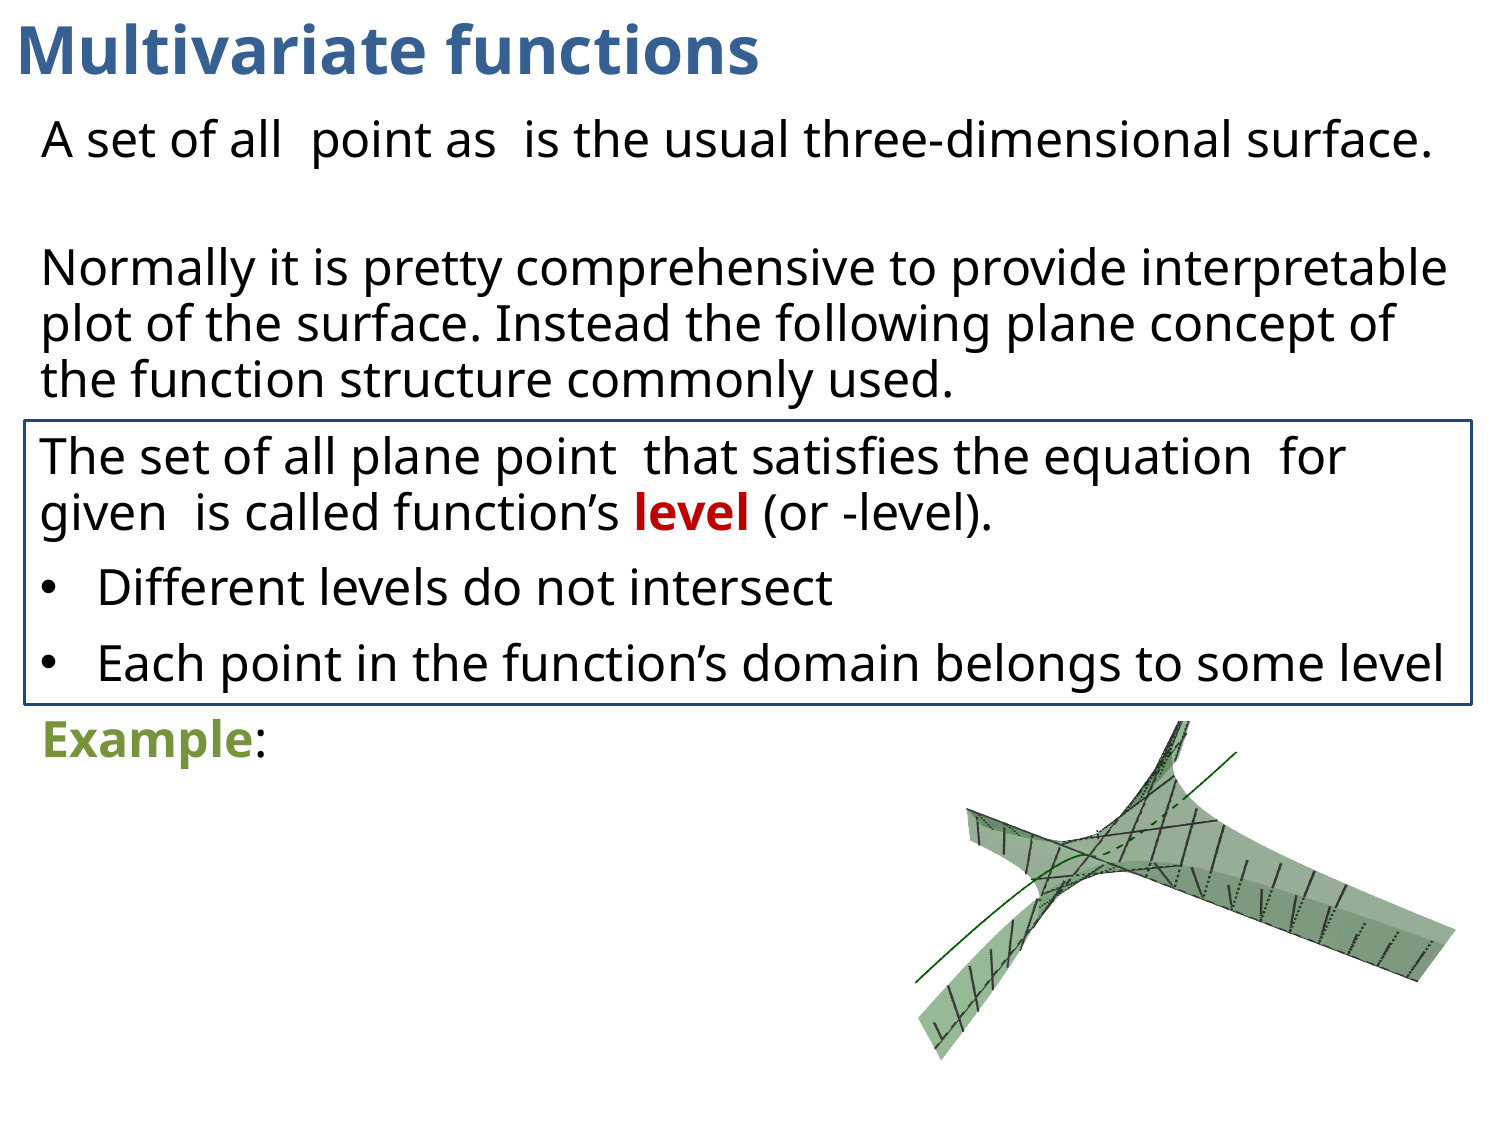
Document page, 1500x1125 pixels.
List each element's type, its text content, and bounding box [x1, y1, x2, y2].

picture [915, 721, 1467, 1065]
text_box Normally it is pretty comprehensive to provide interpretable plot of the surface. Instead the following plane concept of the function structure commonly used. [25, 231, 1473, 419]
title Multivariate functions [0, 0, 1500, 102]
